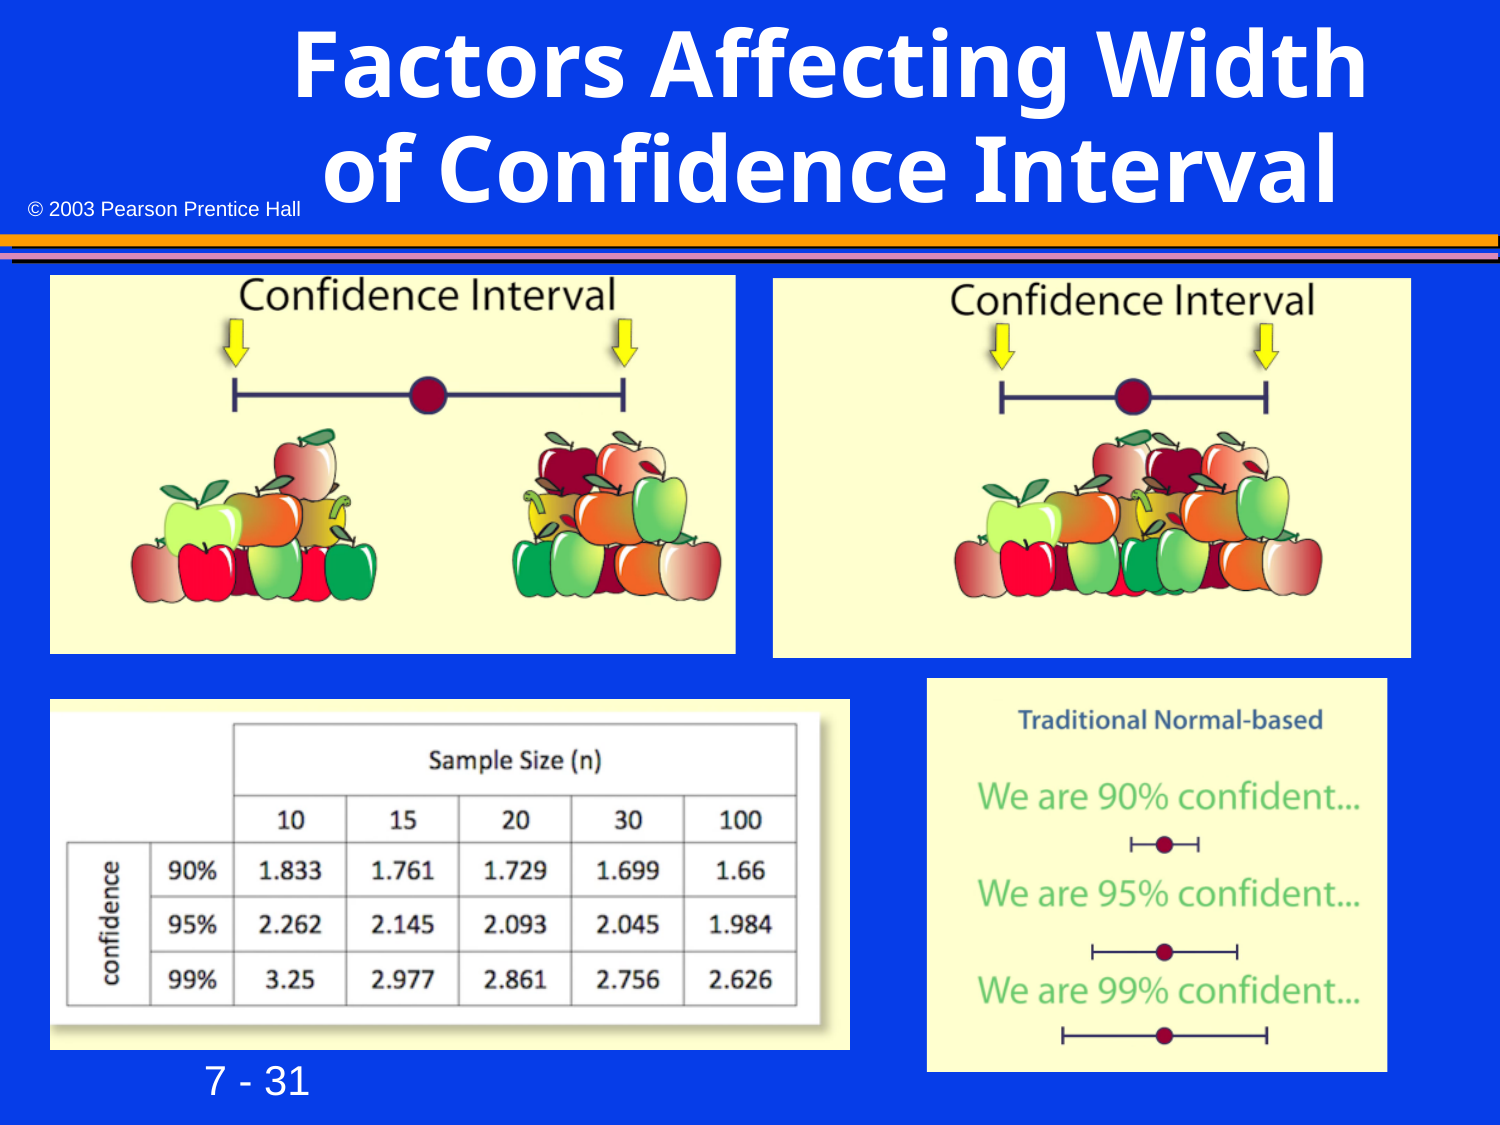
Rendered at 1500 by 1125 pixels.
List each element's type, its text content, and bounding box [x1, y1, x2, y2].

title Factors Affecting Width of Confidence Interval [275, 24, 1388, 213]
picture [49, 274, 736, 654]
picture [49, 699, 851, 1051]
picture [926, 678, 1388, 1072]
picture [772, 277, 1412, 658]
